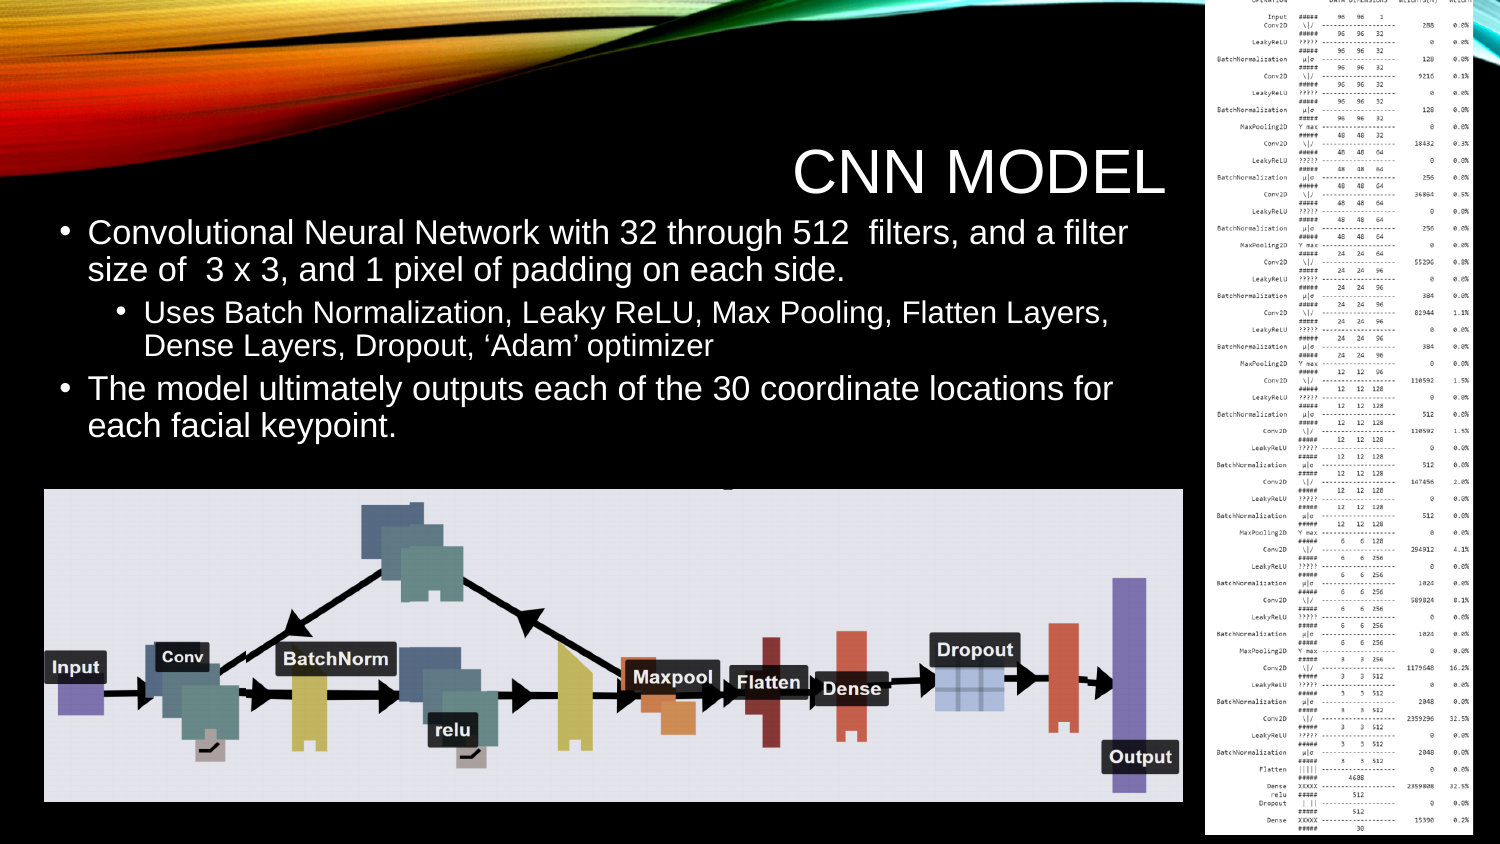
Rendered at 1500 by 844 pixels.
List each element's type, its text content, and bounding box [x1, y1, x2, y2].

list Convolutional Neural Network with 32 through 512 filters, and a filter size of 3 x 3, and 1 pixel of padding on each side. Uses Batch Normalization, Leaky ReLU, Max Pooling, Flatten Layers, Dense Layers, Dropout, ‘Adam’ optimizer The model ultimately outputs each of the 30 coordinate locations for each facial keypoint. [44, 207, 1183, 488]
title CNN MODEL [356, 94, 1183, 207]
picture [44, 489, 1184, 802]
picture [0, 0, 1500, 836]
